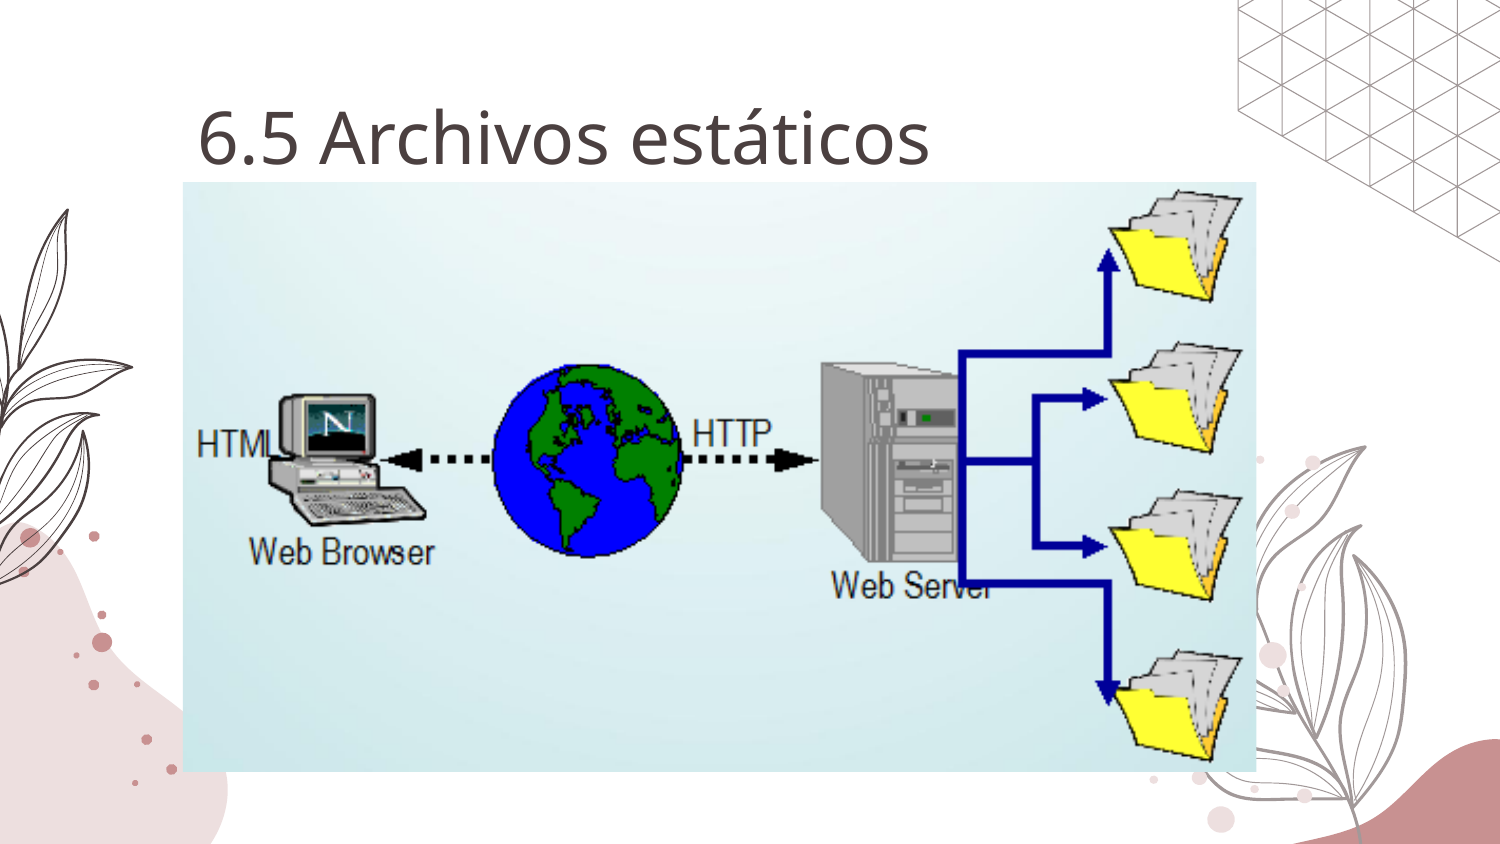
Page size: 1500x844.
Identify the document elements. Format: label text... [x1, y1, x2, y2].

title 6.5 Archivos estáticos [182, 88, 1346, 183]
picture [182, 182, 1257, 772]
